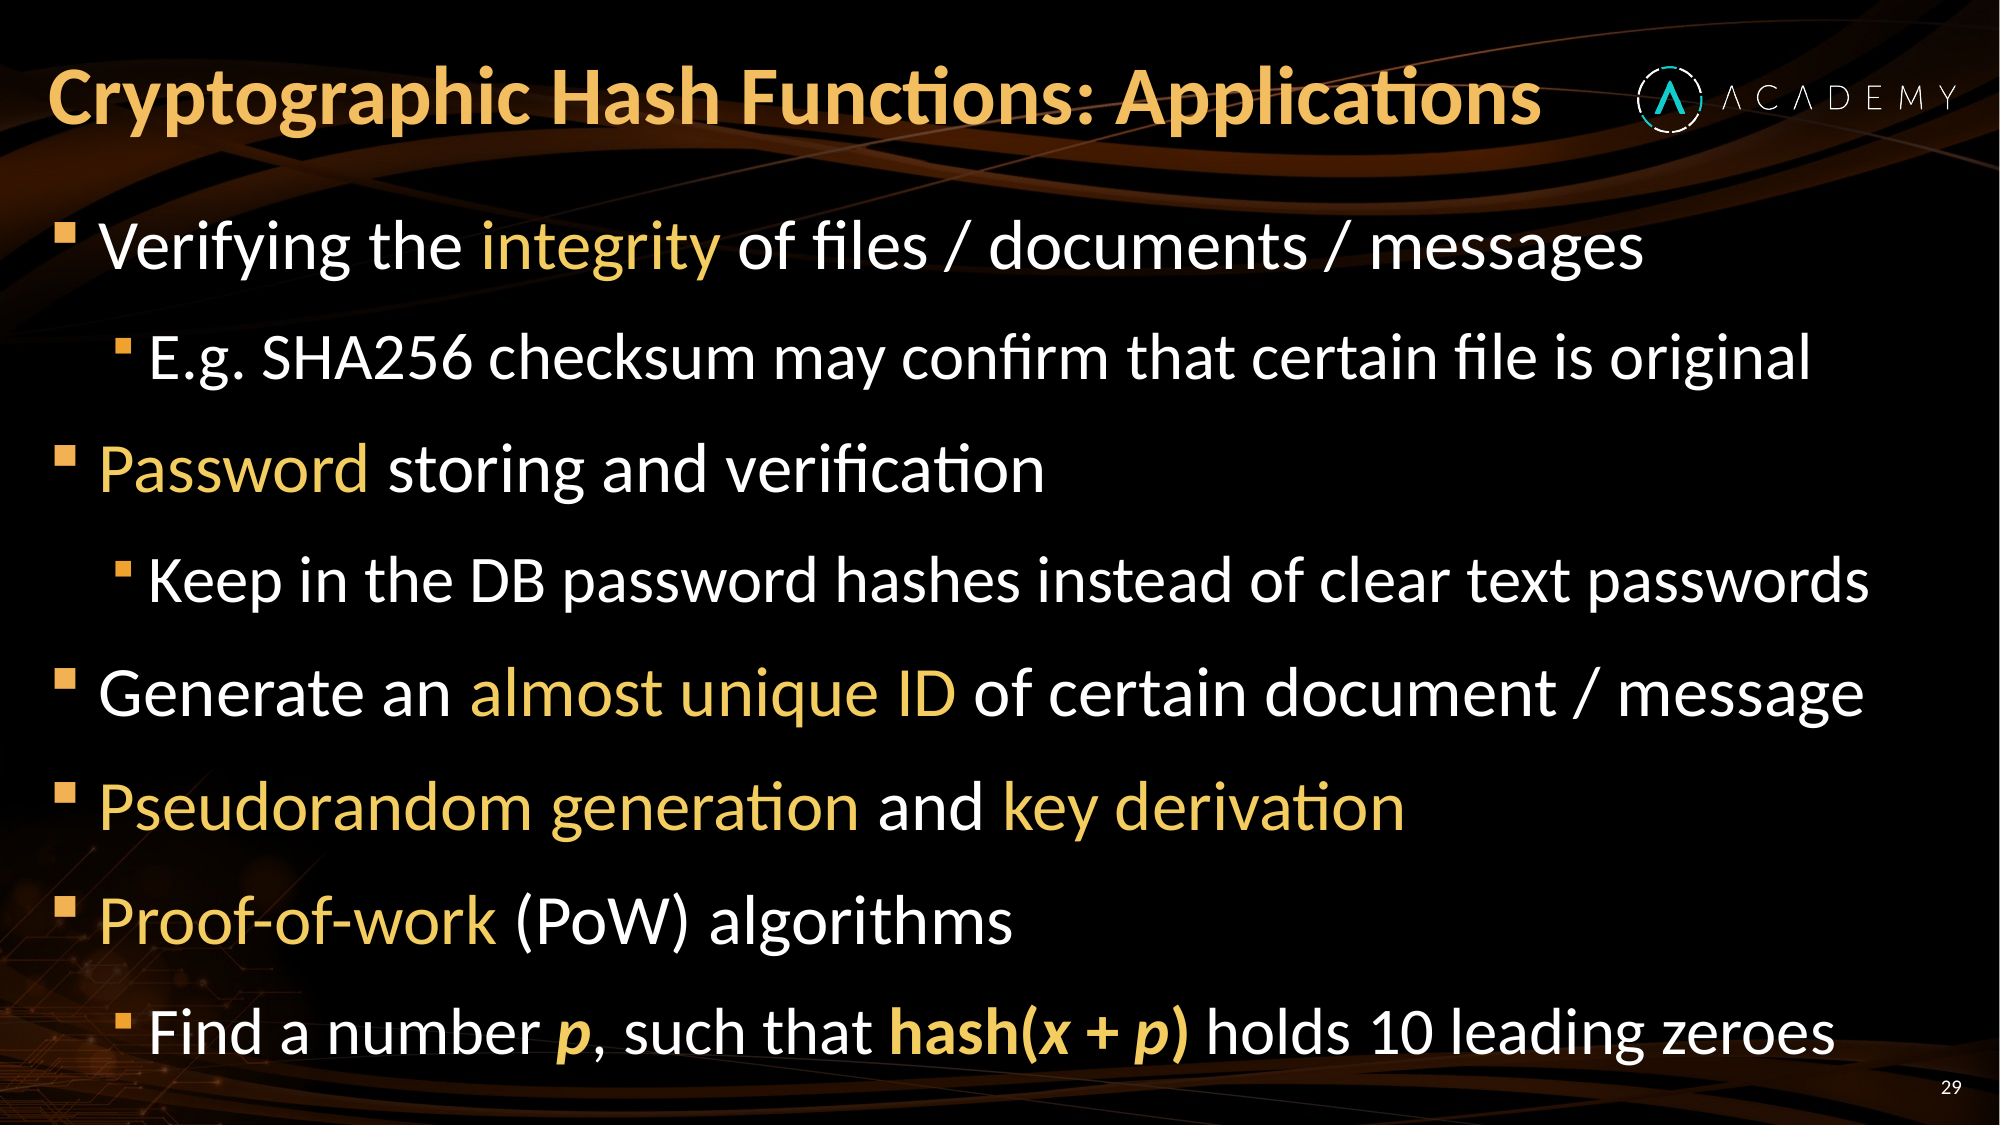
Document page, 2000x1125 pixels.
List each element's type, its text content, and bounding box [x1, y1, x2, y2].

picture [0, 0, 2000, 1125]
list Verifying the integrity of files / documents / messages E.g. SHA256 checksum may confirm that certain file is original Password storing and verification Keep in the DB password hashes instead of clear text passwords Generate an almost unique ID of certain document / message Pseudorandom generation and key derivation Proof-of-work (PoW) algorithms Find a number p, such that hash(x + p) holds 10 leading zeroes [31, 188, 1968, 1103]
title Cryptographic Hash Functions: Applications [30, 6, 1602, 189]
